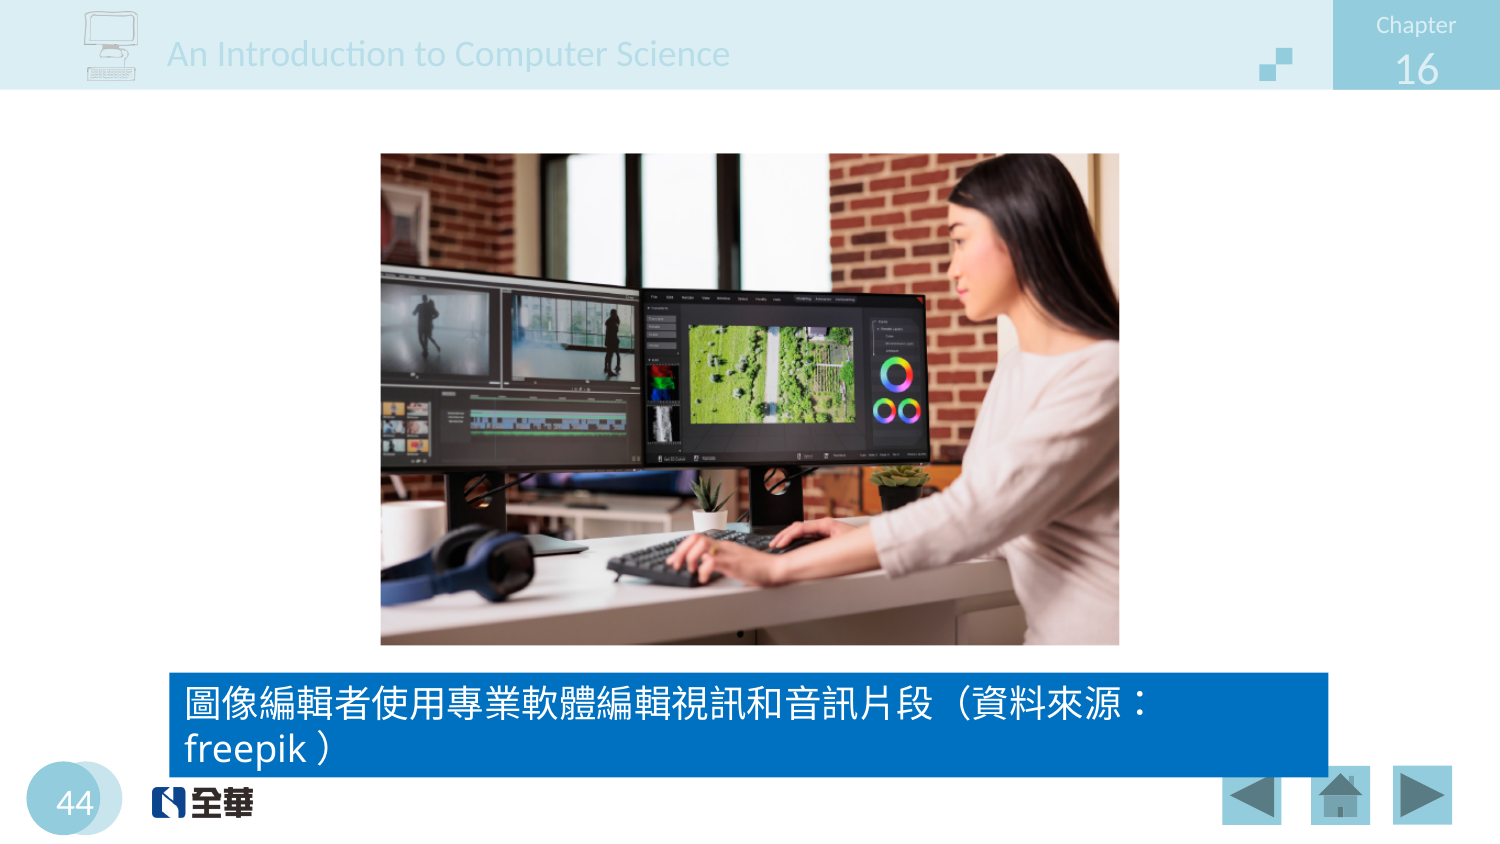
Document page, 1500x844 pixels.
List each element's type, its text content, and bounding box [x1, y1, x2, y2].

picture [84, 11, 138, 81]
picture [152, 787, 253, 818]
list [373, 148, 1127, 653]
text_box 圖像編輯者使用專業軟體編輯視訊和音訊片段（資料來源：freepik） [169, 672, 1329, 778]
